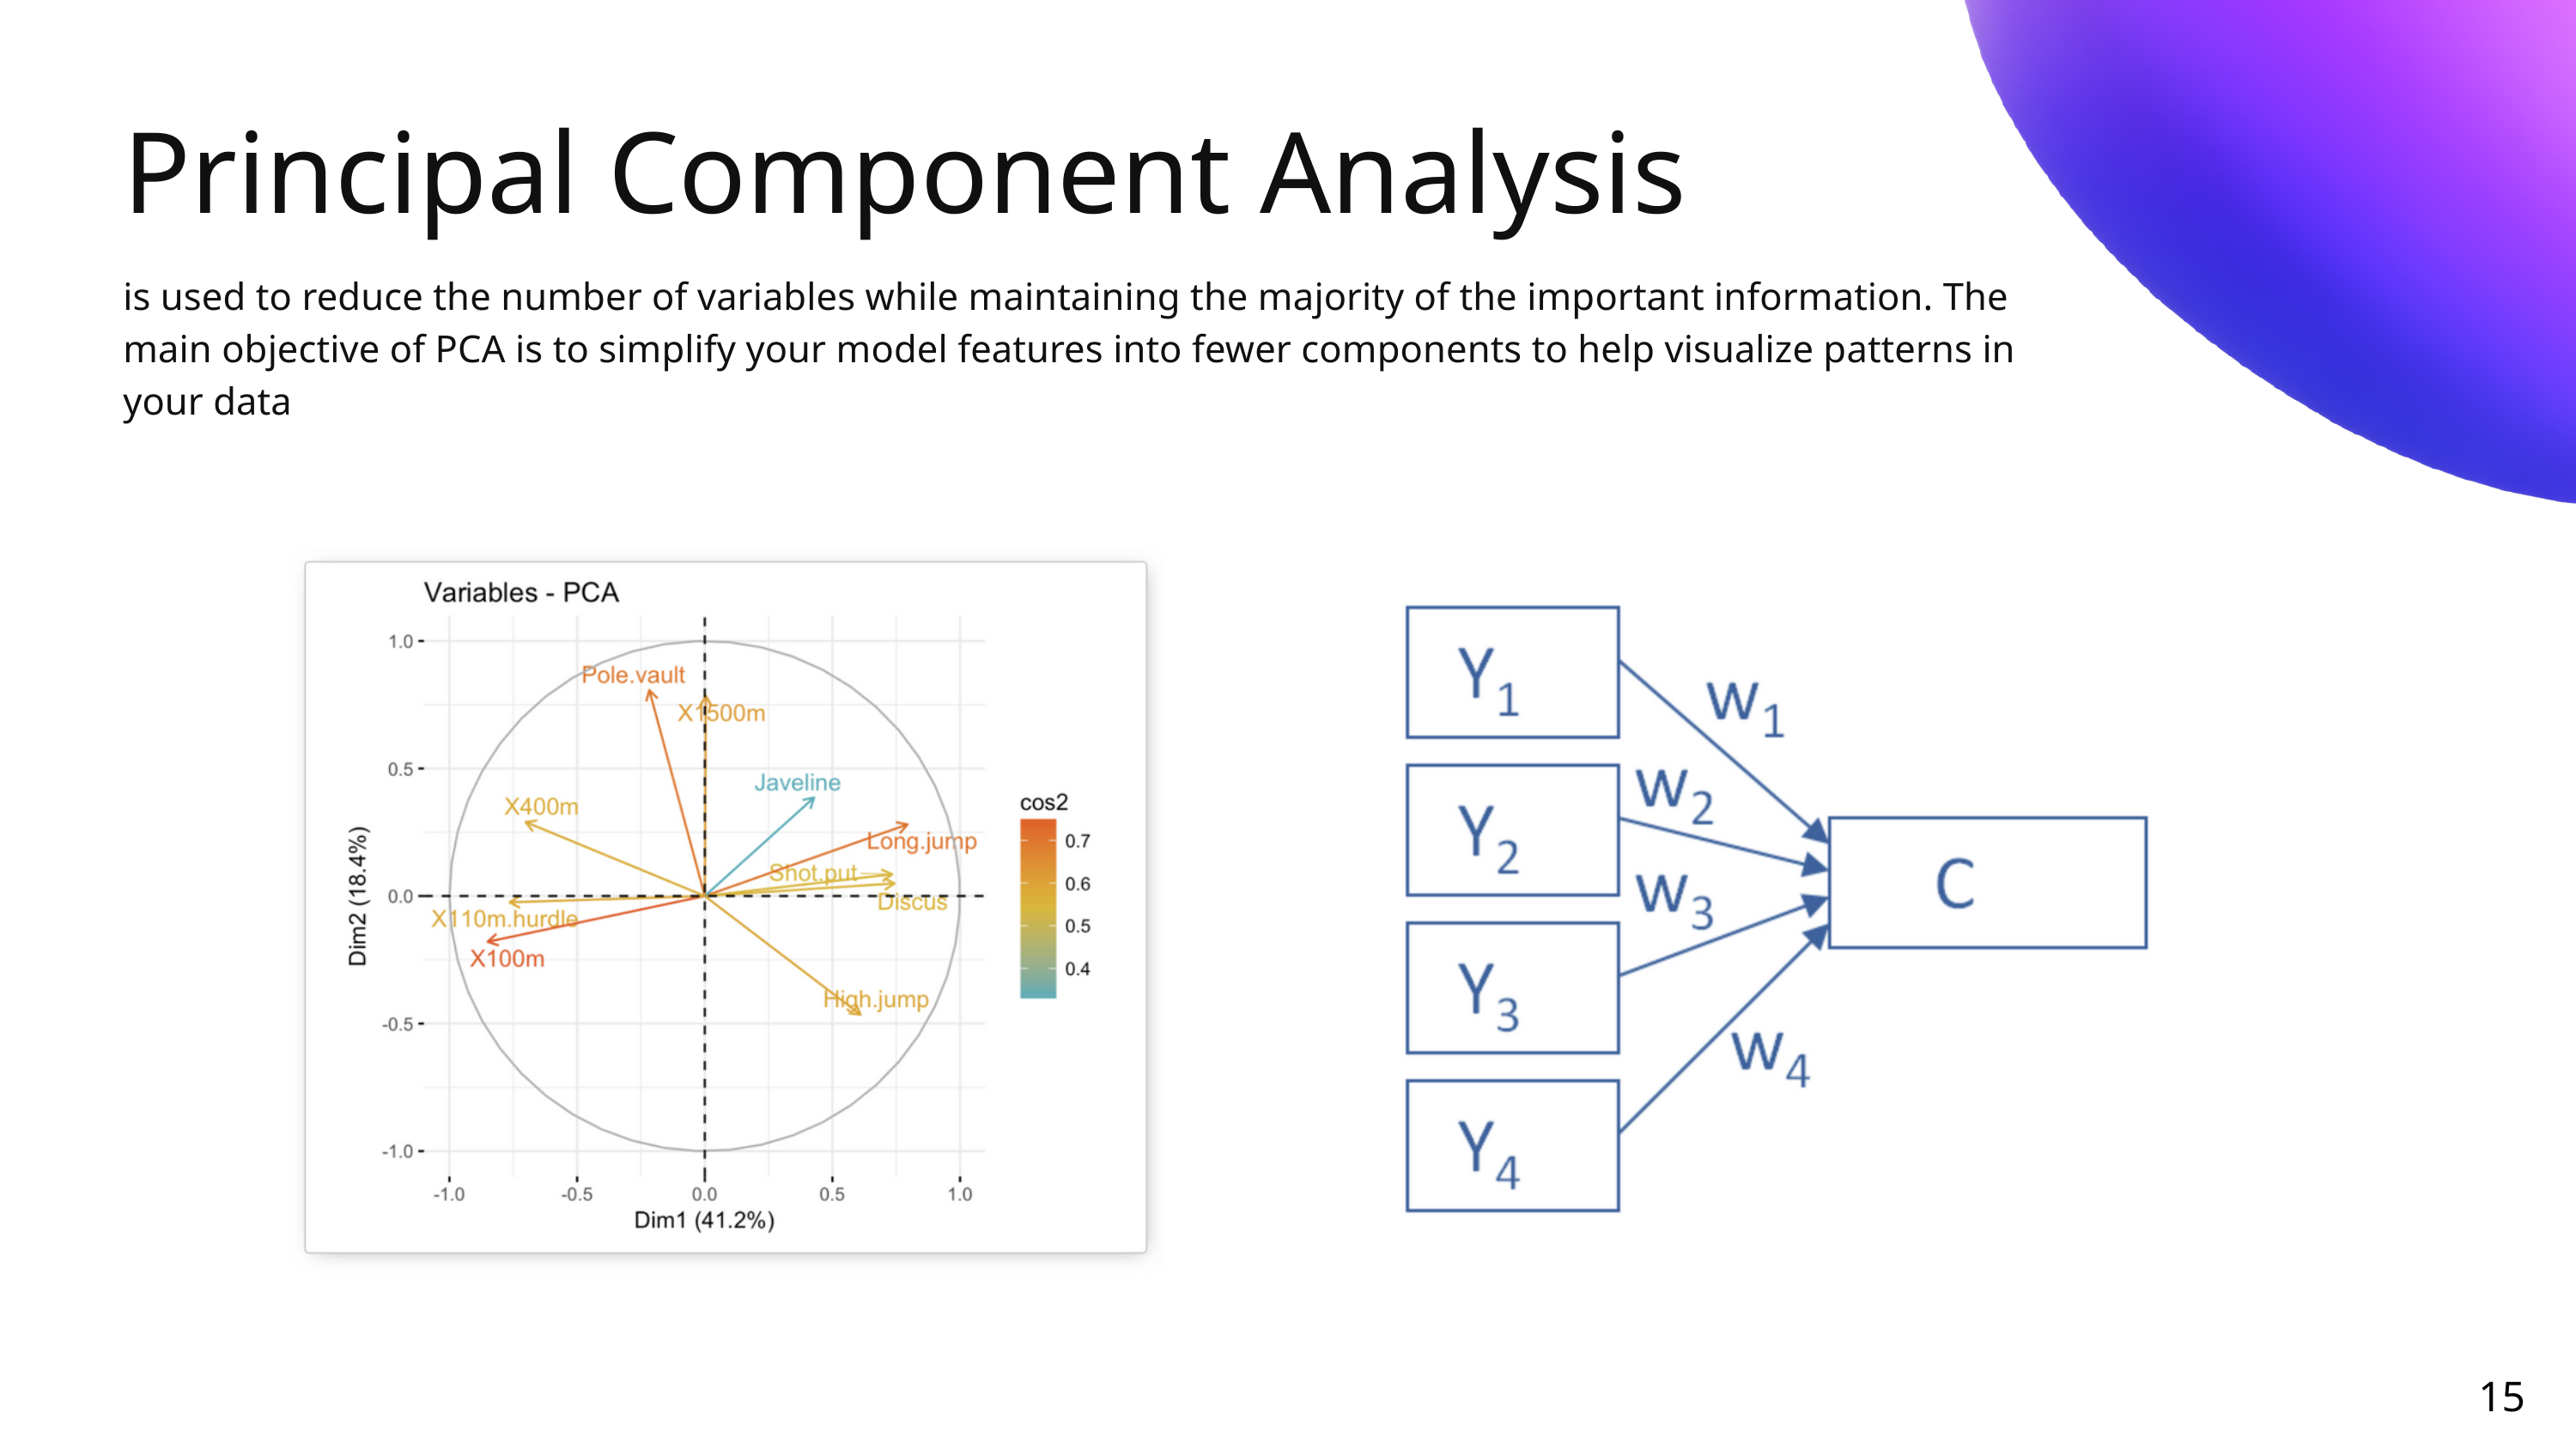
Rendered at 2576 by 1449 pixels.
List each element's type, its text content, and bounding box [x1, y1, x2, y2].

text_box [288, 547, 1165, 1274]
text_box 15 [0, 1362, 2526, 1421]
text_box [1947, 0, 2576, 514]
text_box Principal Component Analysis [123, 100, 1982, 236]
text_box is used to reduce the number of variables while maintaining the majority of the important information. The main objective of PCA is to simplify your model features into fewer components to help visualize patterns in your data [123, 265, 2086, 423]
text_box [1353, 590, 2186, 1232]
